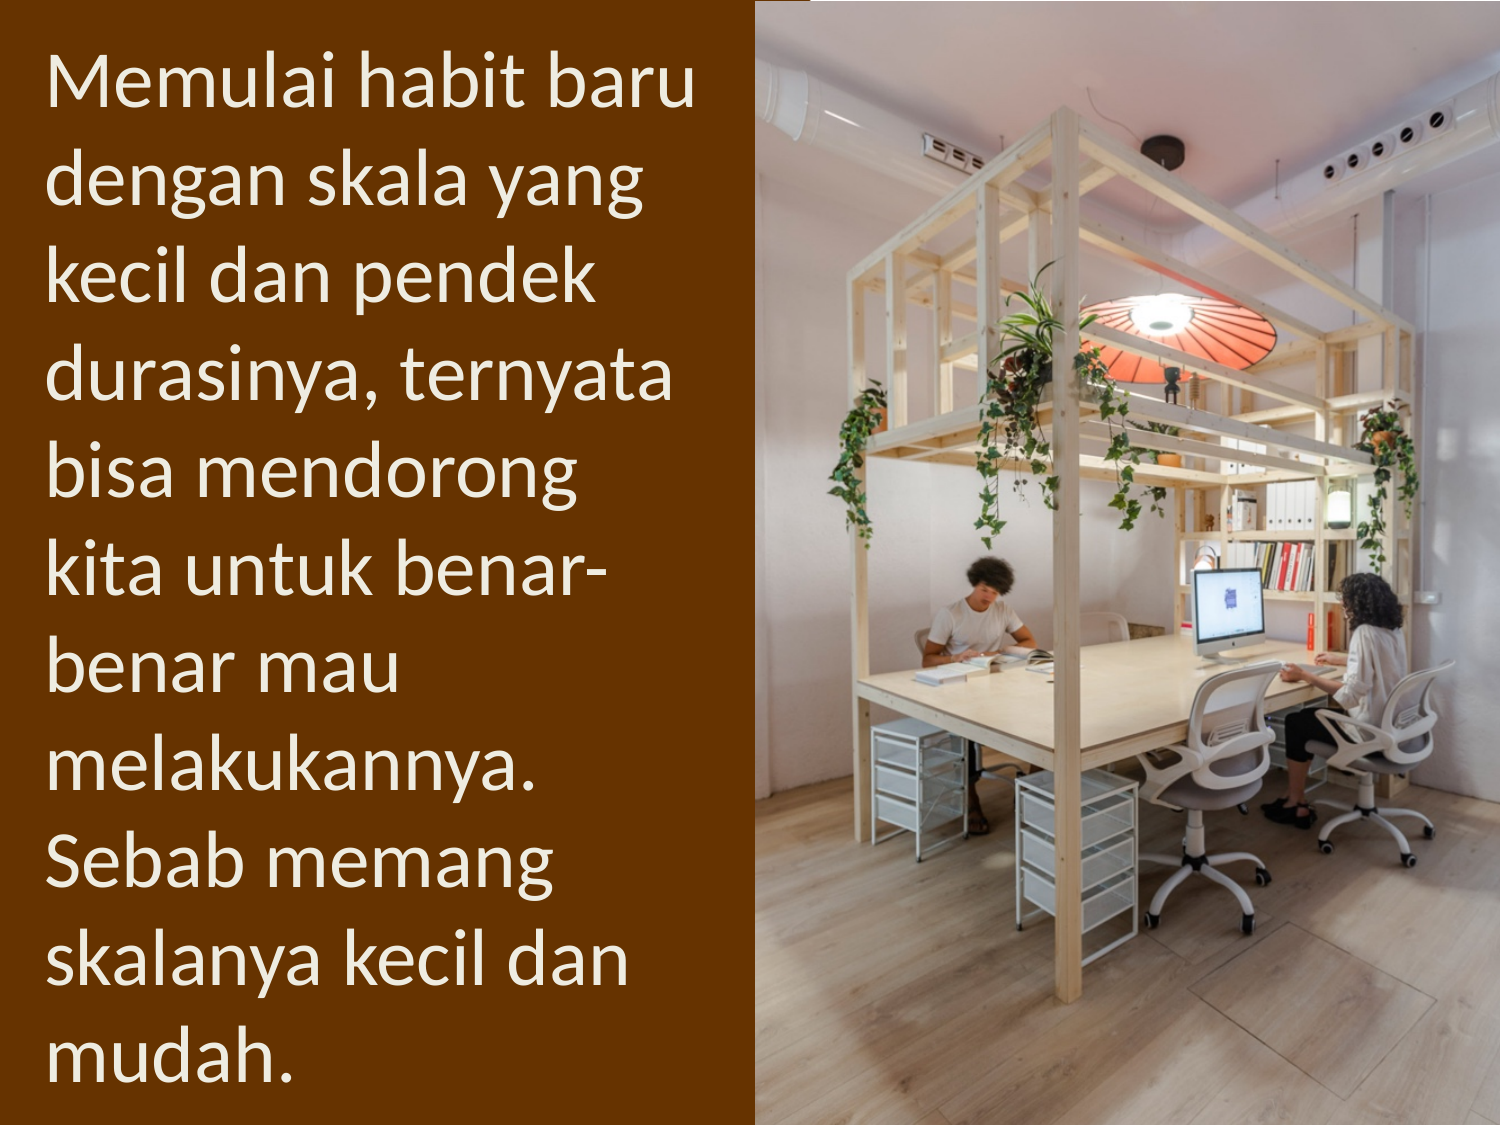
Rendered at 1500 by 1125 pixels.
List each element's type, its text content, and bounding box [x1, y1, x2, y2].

text_box [0, 0, 756, 1125]
picture [755, 1, 1500, 1125]
text_box Memulai habit baru dengan skala yang kecil dan pendek durasinya, ternyata bisa mendorong kita untuk benar-benar mau melakukannya. Sebab memang skalanya kecil dan mudah. [29, 19, 715, 1107]
